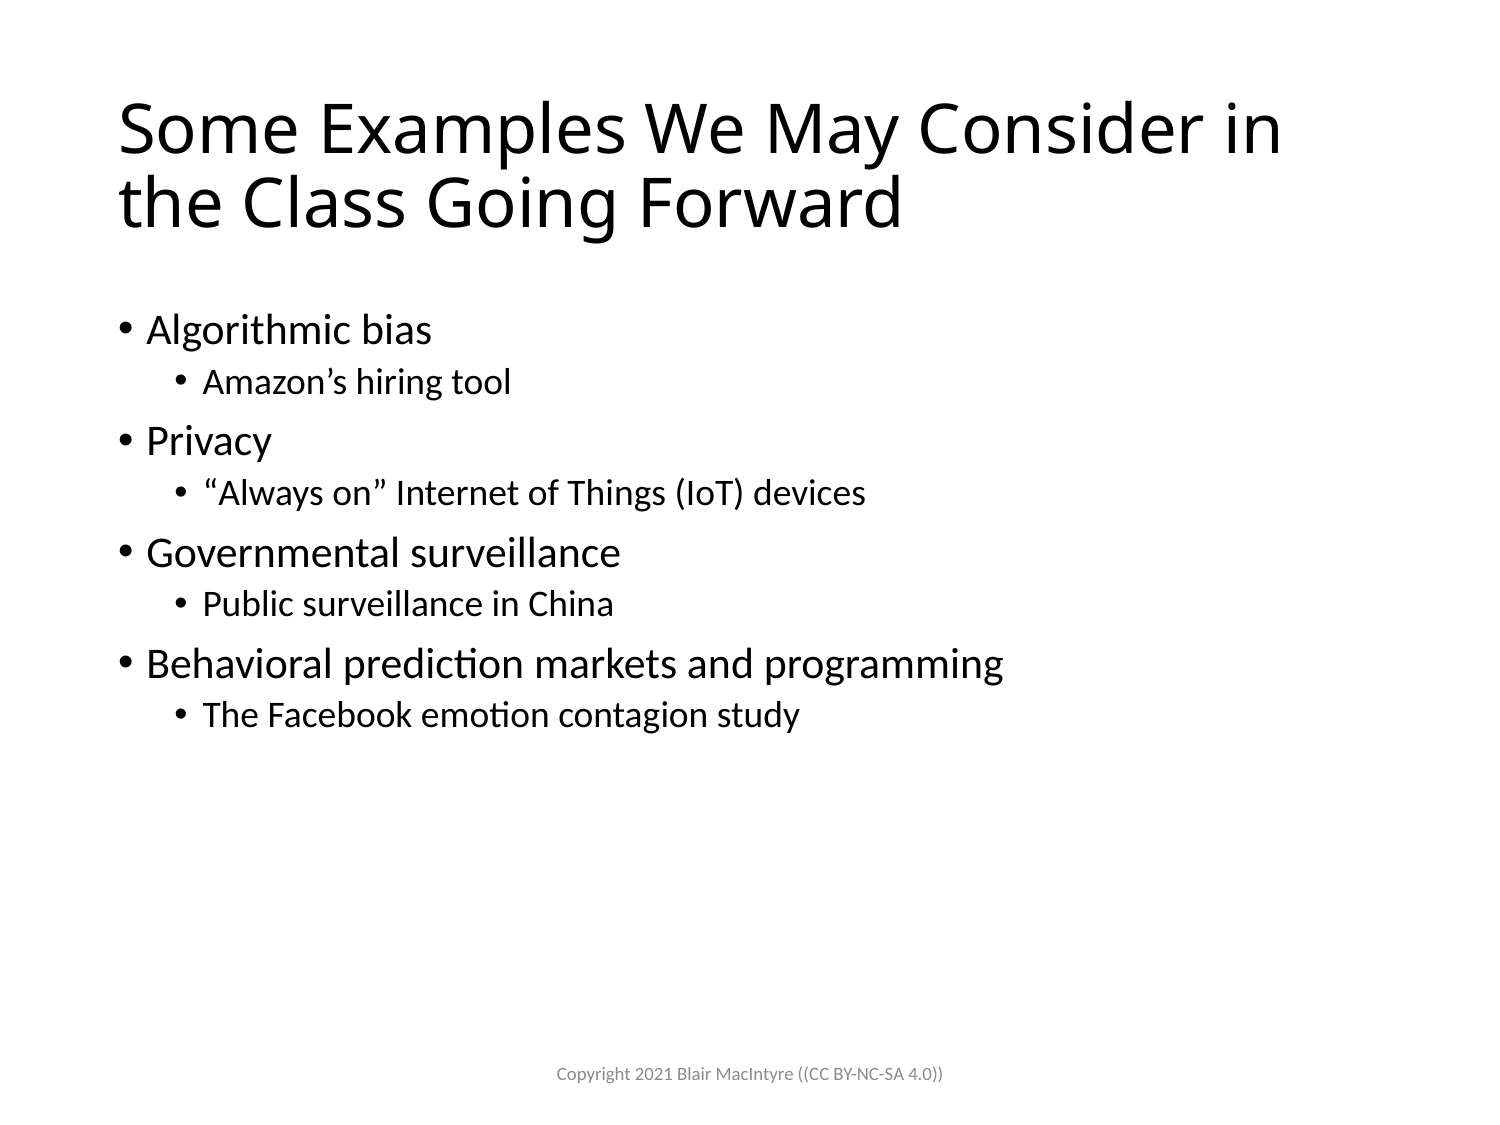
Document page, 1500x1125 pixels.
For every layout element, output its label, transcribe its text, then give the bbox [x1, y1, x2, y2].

title Some Examples We May Consider in the Class Going Forward [103, 59, 1397, 278]
footer Copyright 2021 Blair MacIntyre ((CC BY-NC-SA 4.0)) [496, 1042, 1004, 1103]
list Algorithmic bias Amazon’s hiring tool Privacy “Always on” Internet of Things (IoT) devices Governmental surveillance Public surveillance in China Behavioral prediction markets and programming The Facebook emotion contagion study [103, 299, 1397, 1014]
